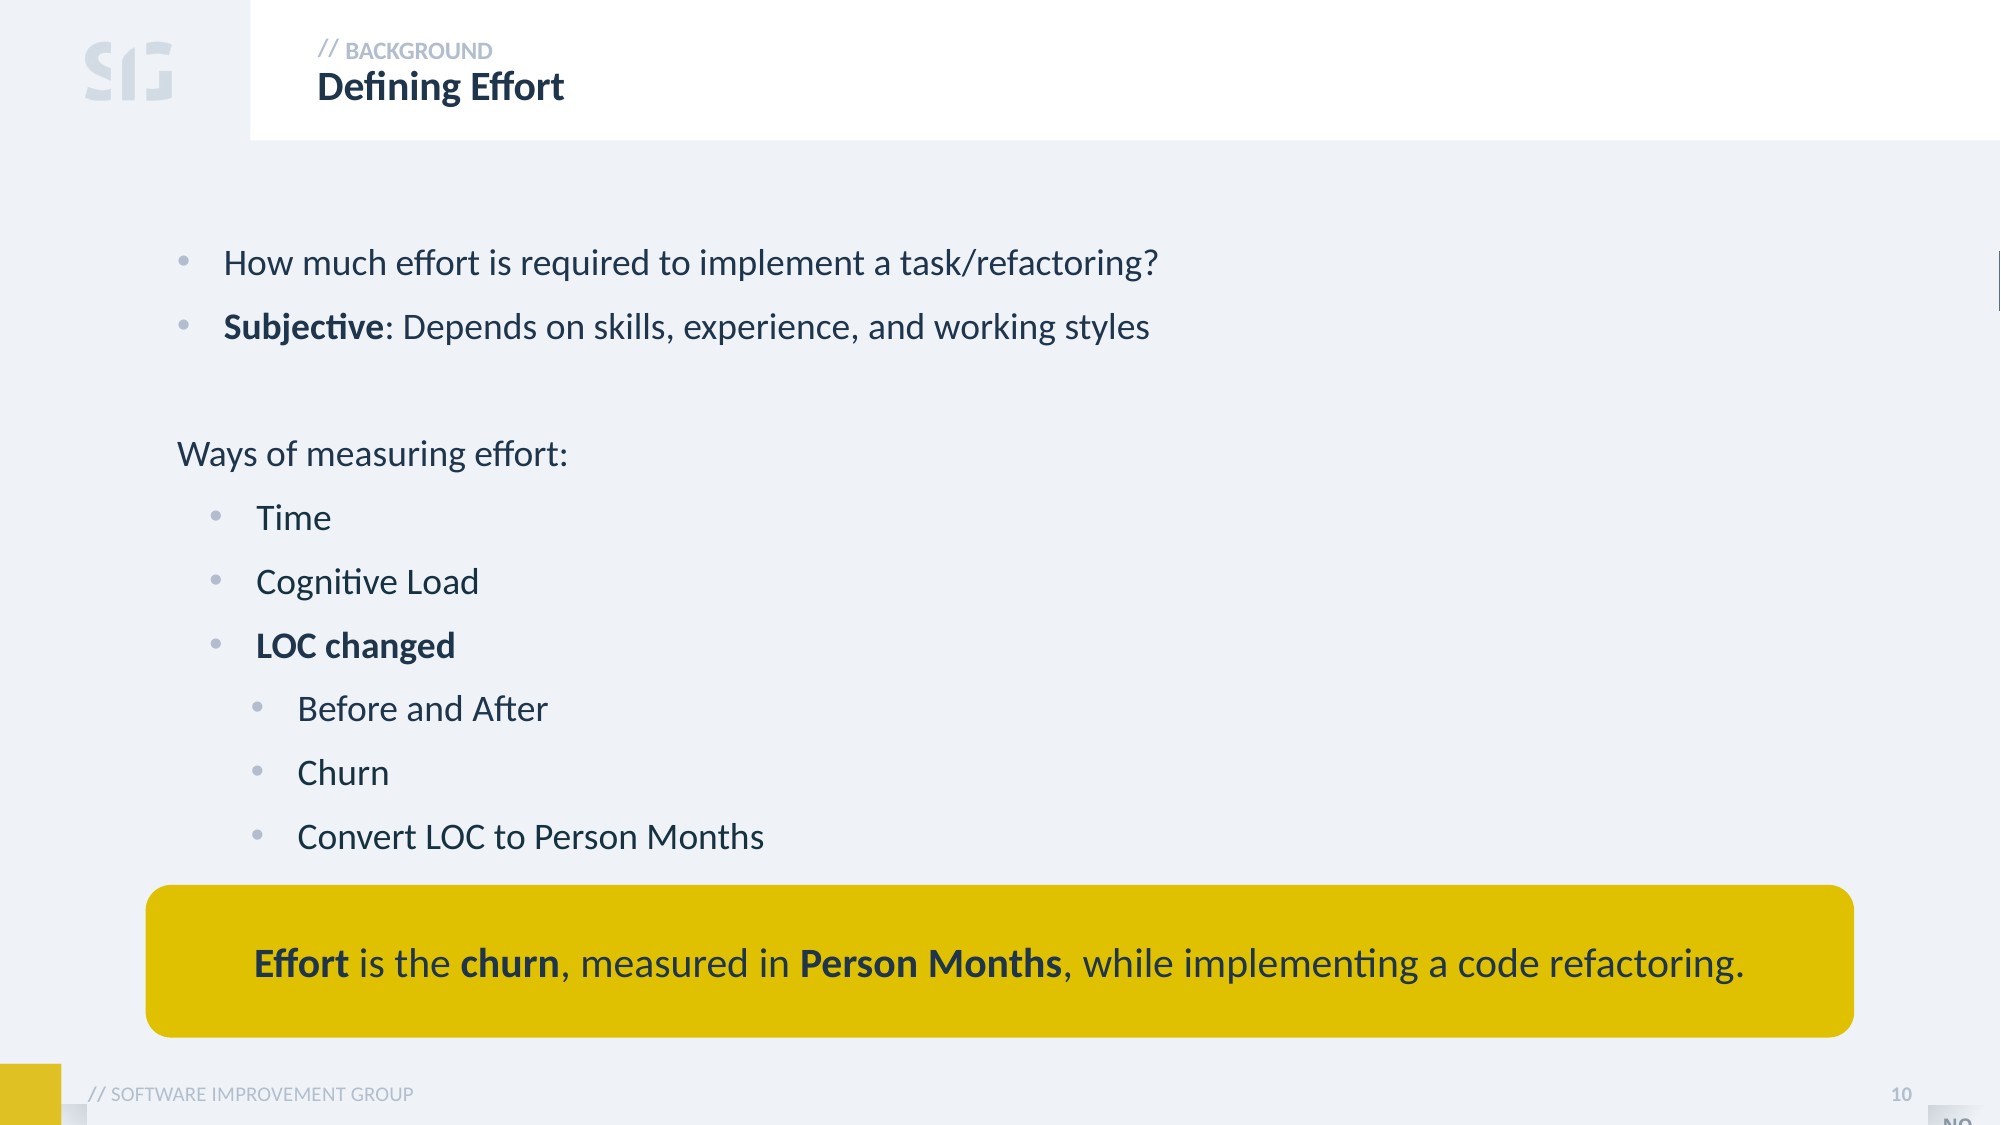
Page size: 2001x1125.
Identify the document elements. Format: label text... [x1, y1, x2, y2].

text_box Effort is the churn, measured in Person Months, while implementing a code refactoring. [144, 883, 1856, 1039]
text_box [0, 1063, 62, 1125]
list Background [345, 27, 1927, 64]
text_box How much effort is required to implement a task/refactoring? Subjective: Depends on skills, experience, and working styles Ways of measuring effort: Time Cognitive Load LOC changed Before and After Churn Convert LOC to Person Months [177, 224, 1927, 786]
title Defining Effort [317, 64, 1927, 111]
slide_number 10 [1885, 1074, 1927, 1114]
